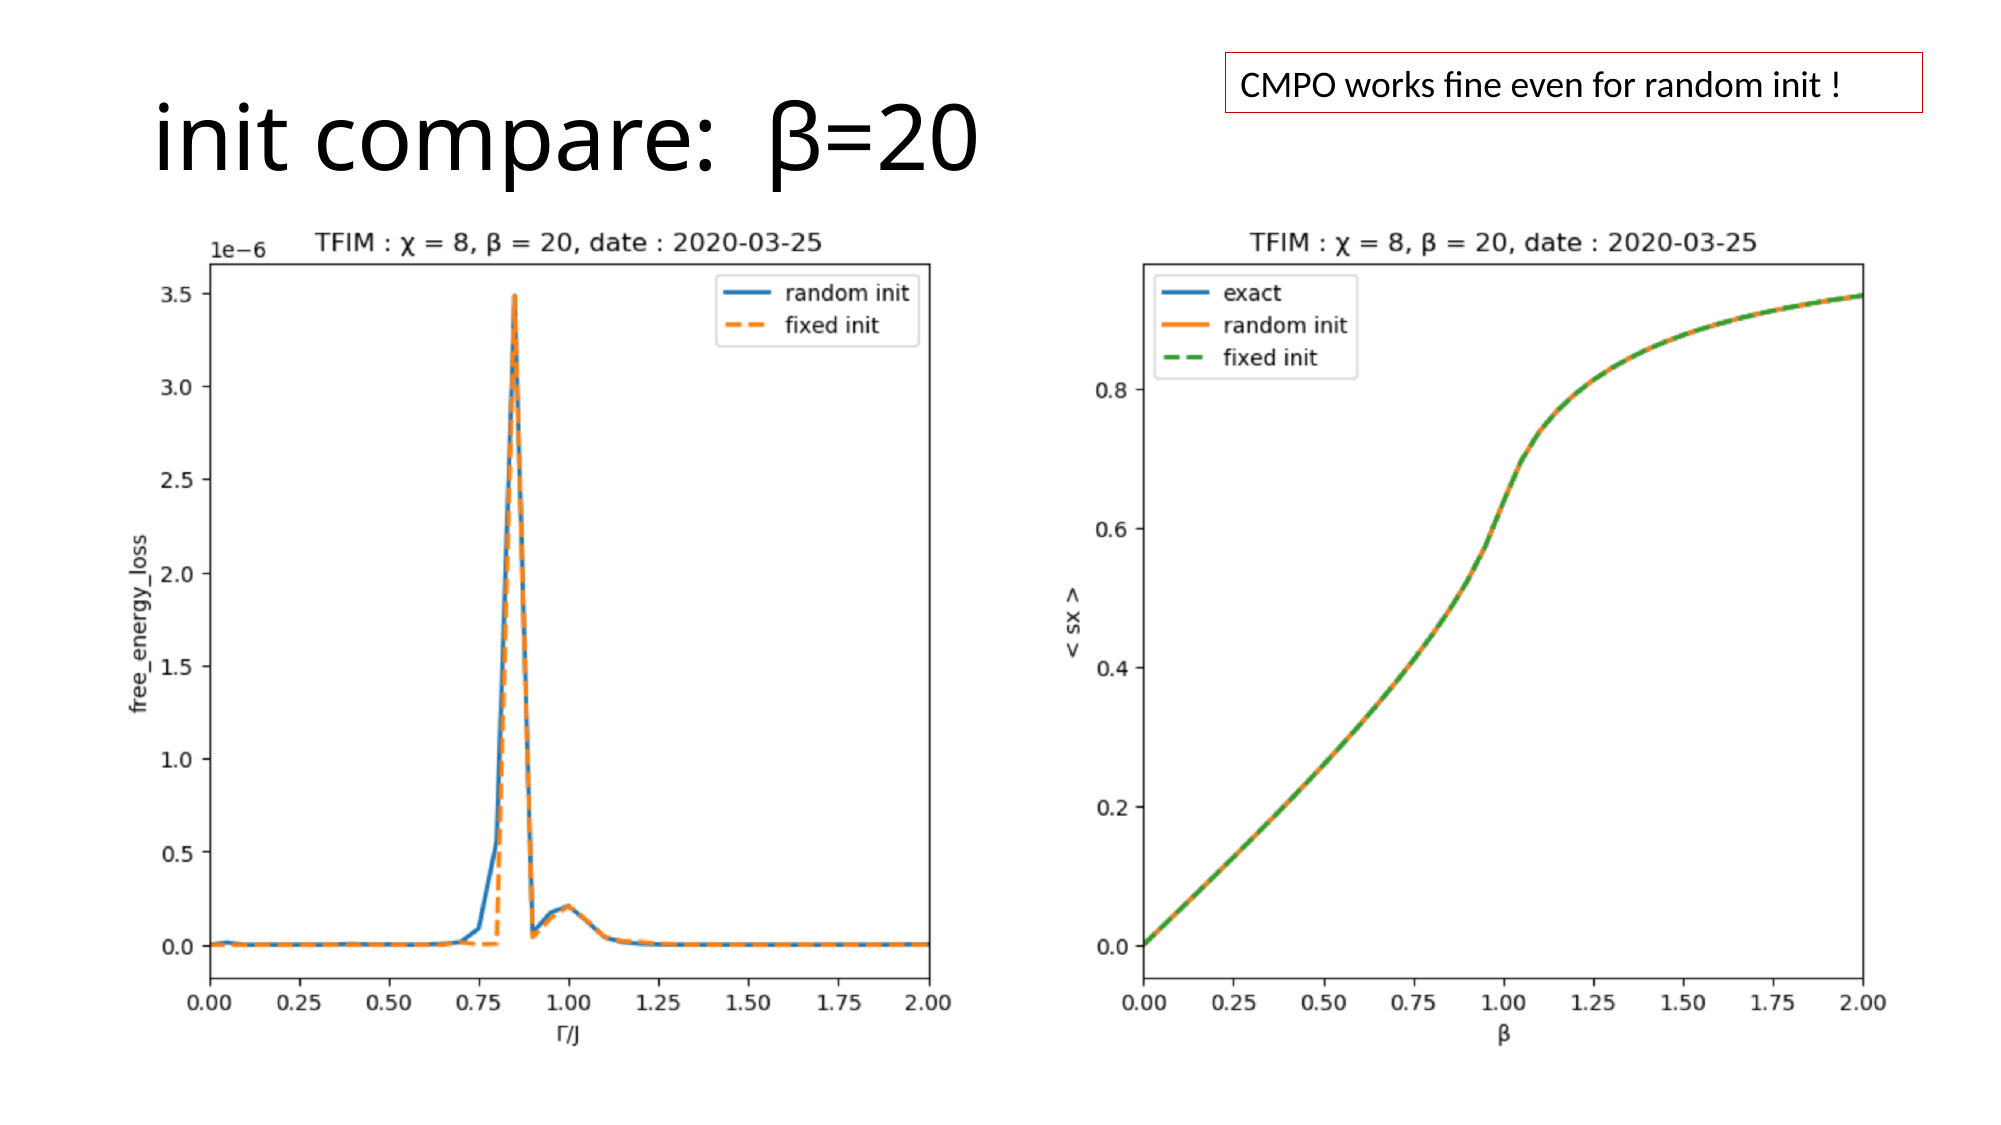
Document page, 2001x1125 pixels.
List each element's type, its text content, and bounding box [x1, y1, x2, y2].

picture [1056, 223, 1893, 1050]
picture [121, 223, 958, 1050]
title init compare: β=20 [137, 31, 1863, 249]
text_box CMPO works fine even for random init ! [1225, 52, 1923, 113]
